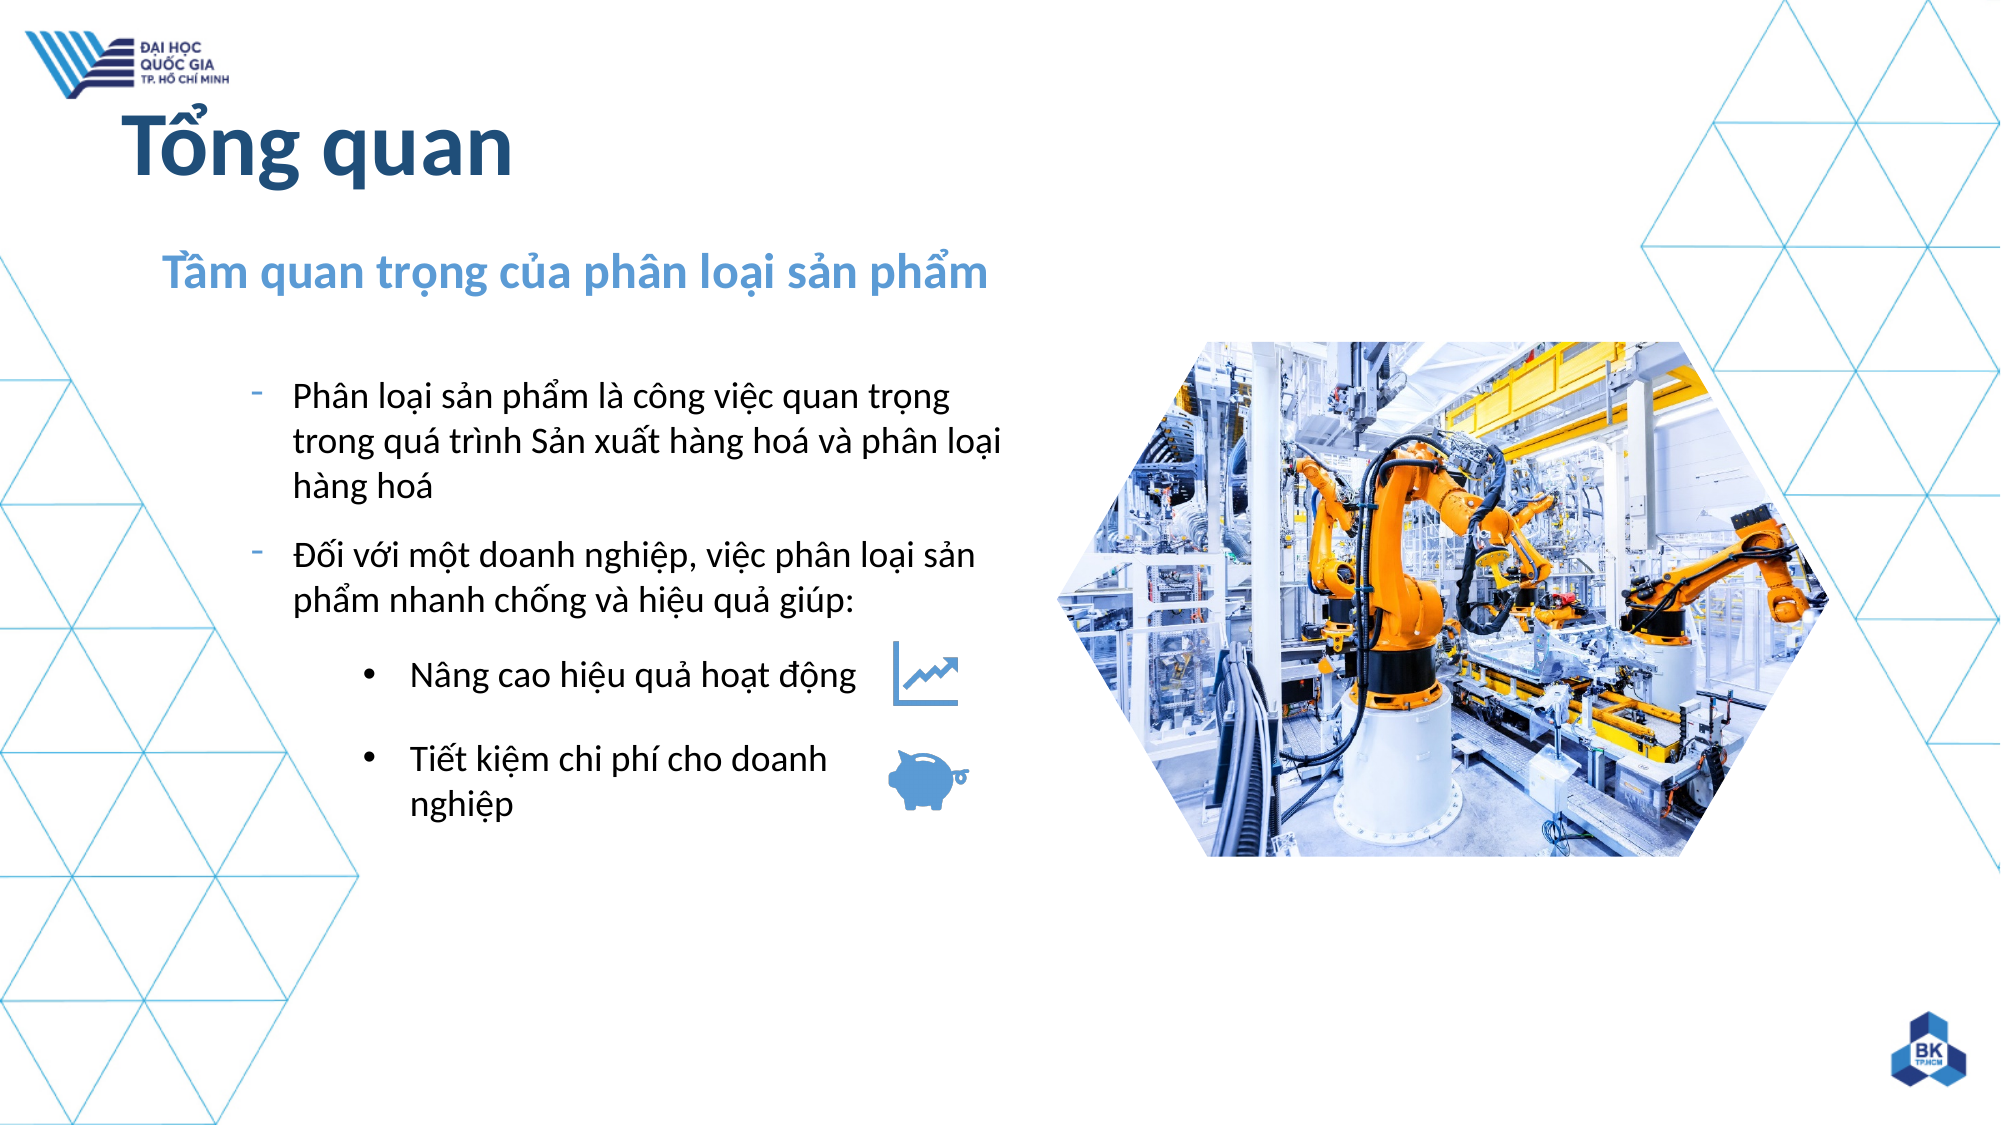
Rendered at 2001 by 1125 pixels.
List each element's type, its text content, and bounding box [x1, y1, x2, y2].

title Tổng quan [106, 37, 1832, 255]
text_box Phân loại sản phẩm là công việc quan trọng trong quá trình Sản xuất hàng hoá và phân loại hàng hoá [231, 363, 1036, 514]
text_box Đối với một doanh nghiệp, việc phân loại sản phẩm nhanh chống và hiệu quả giúp: [231, 522, 1056, 628]
text_box Nâng cao hiệu quả hoạt động [348, 643, 880, 703]
text_box Tiết kiệm chi phí cho doanh nghiệp [348, 726, 855, 832]
text_box Tầm quan trọng của phân loại sản phẩm [147, 231, 1056, 307]
picture [0, 0, 2001, 1125]
